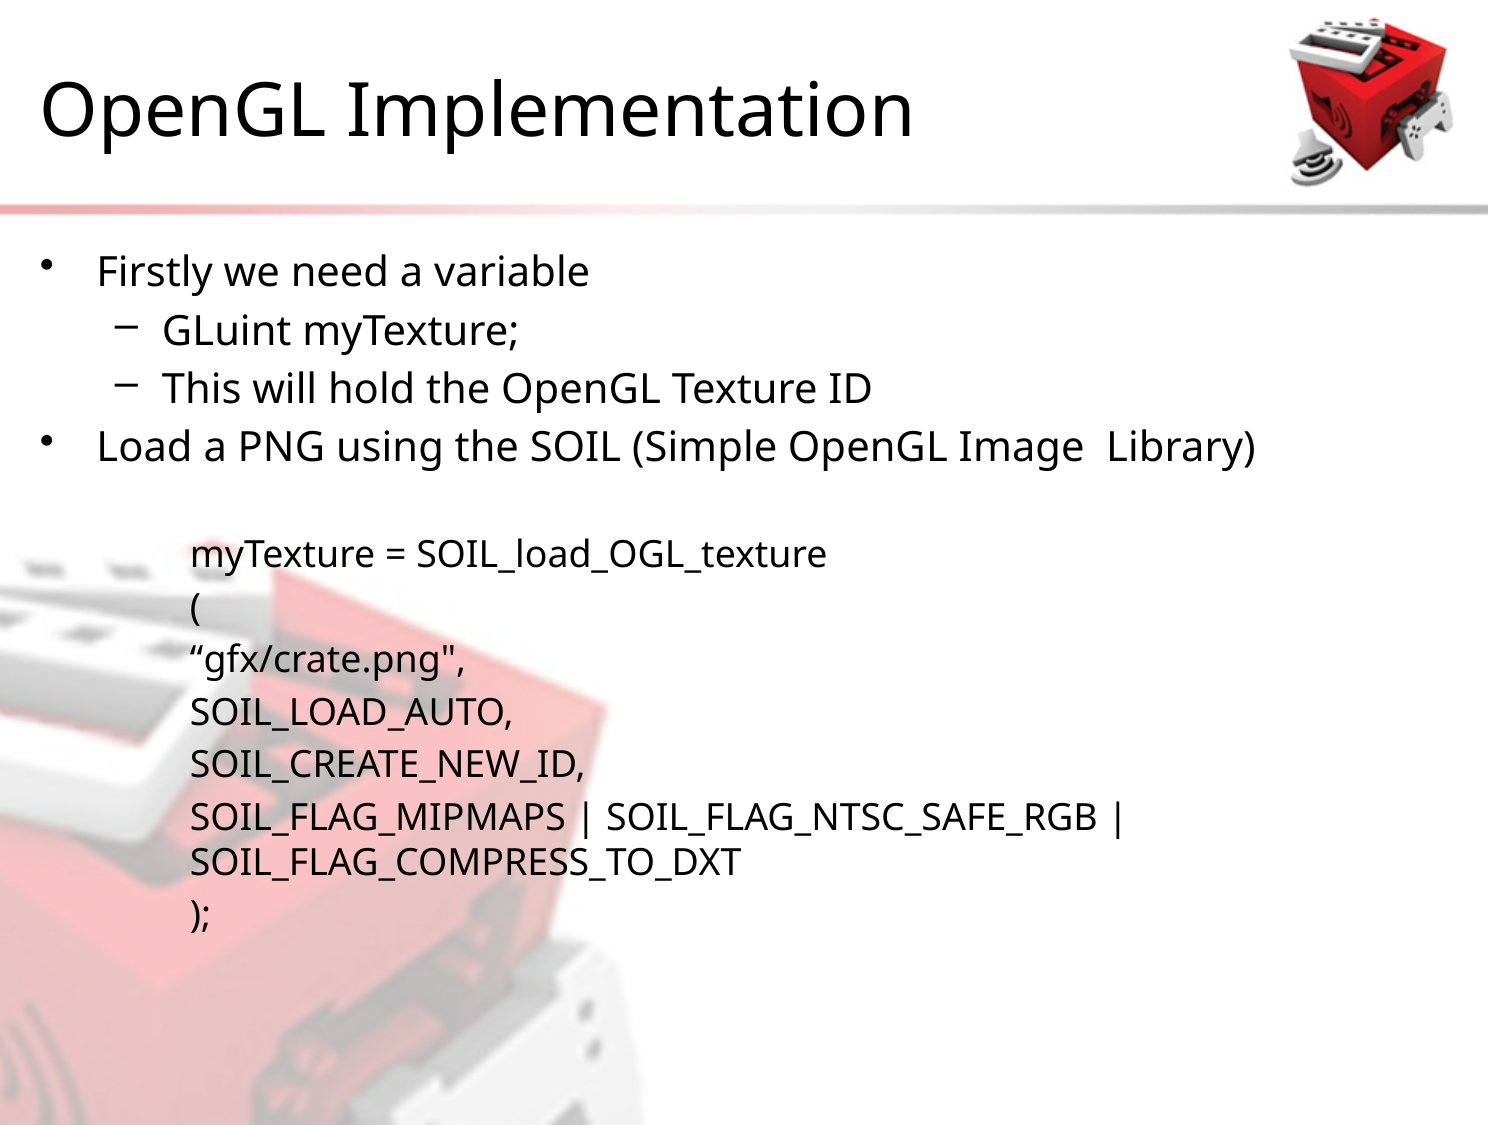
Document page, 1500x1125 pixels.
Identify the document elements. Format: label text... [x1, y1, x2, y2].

list Firstly we need a variable GLuint myTexture; This will hold the OpenGL Texture ID Load a PNG using the SOIL (Simple OpenGL Image Library) myTexture = SOIL_load_OGL_texture ( “gfx/crate.png", SOIL_LOAD_AUTO, SOIL_CREATE_NEW_ID, SOIL_FLAG_MIPMAPS | SOIL_FLAG_NTSC_SAFE_RGB | SOIL_FLAG_COMPRESS_TO_DXT ); [24, 237, 1450, 1000]
title OpenGL Implementation [24, 12, 1275, 200]
picture [0, 1, 1488, 1125]
